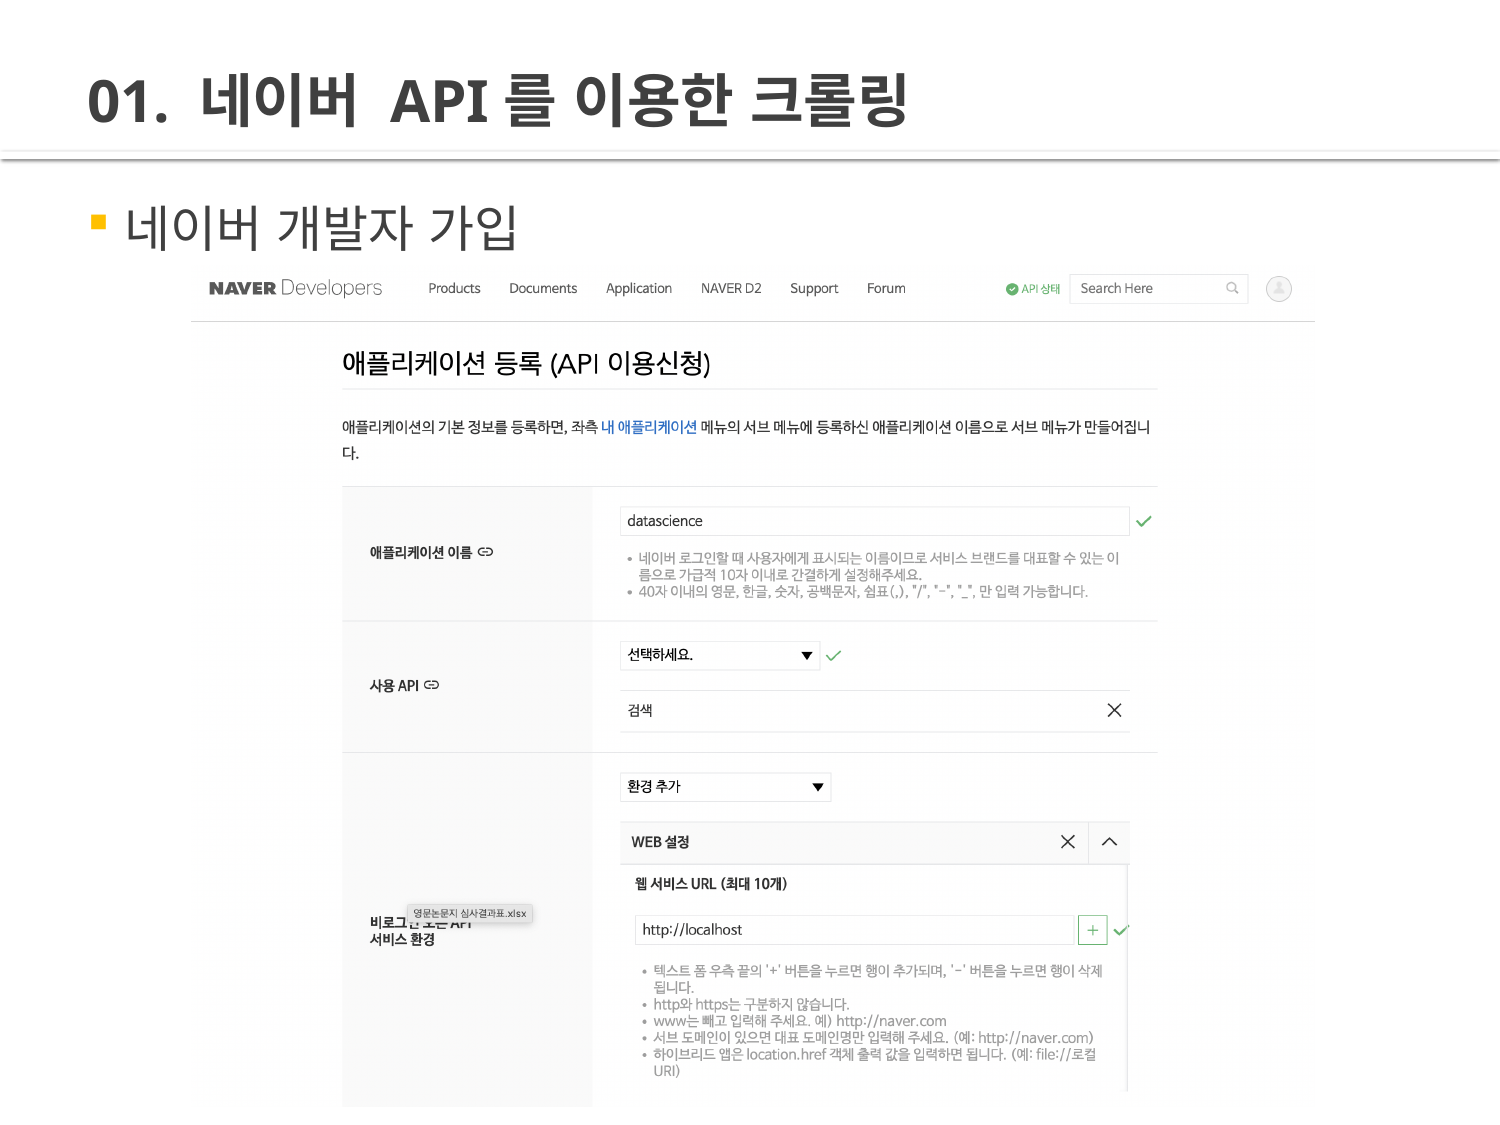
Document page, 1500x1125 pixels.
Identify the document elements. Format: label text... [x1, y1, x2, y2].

picture [0, 160, 1500, 167]
picture [191, 265, 1315, 1107]
list 네이버 개발자 가입 [72, 196, 1431, 1053]
title 01. 네이버 API를 이용한 크롤링 [72, 22, 1431, 144]
